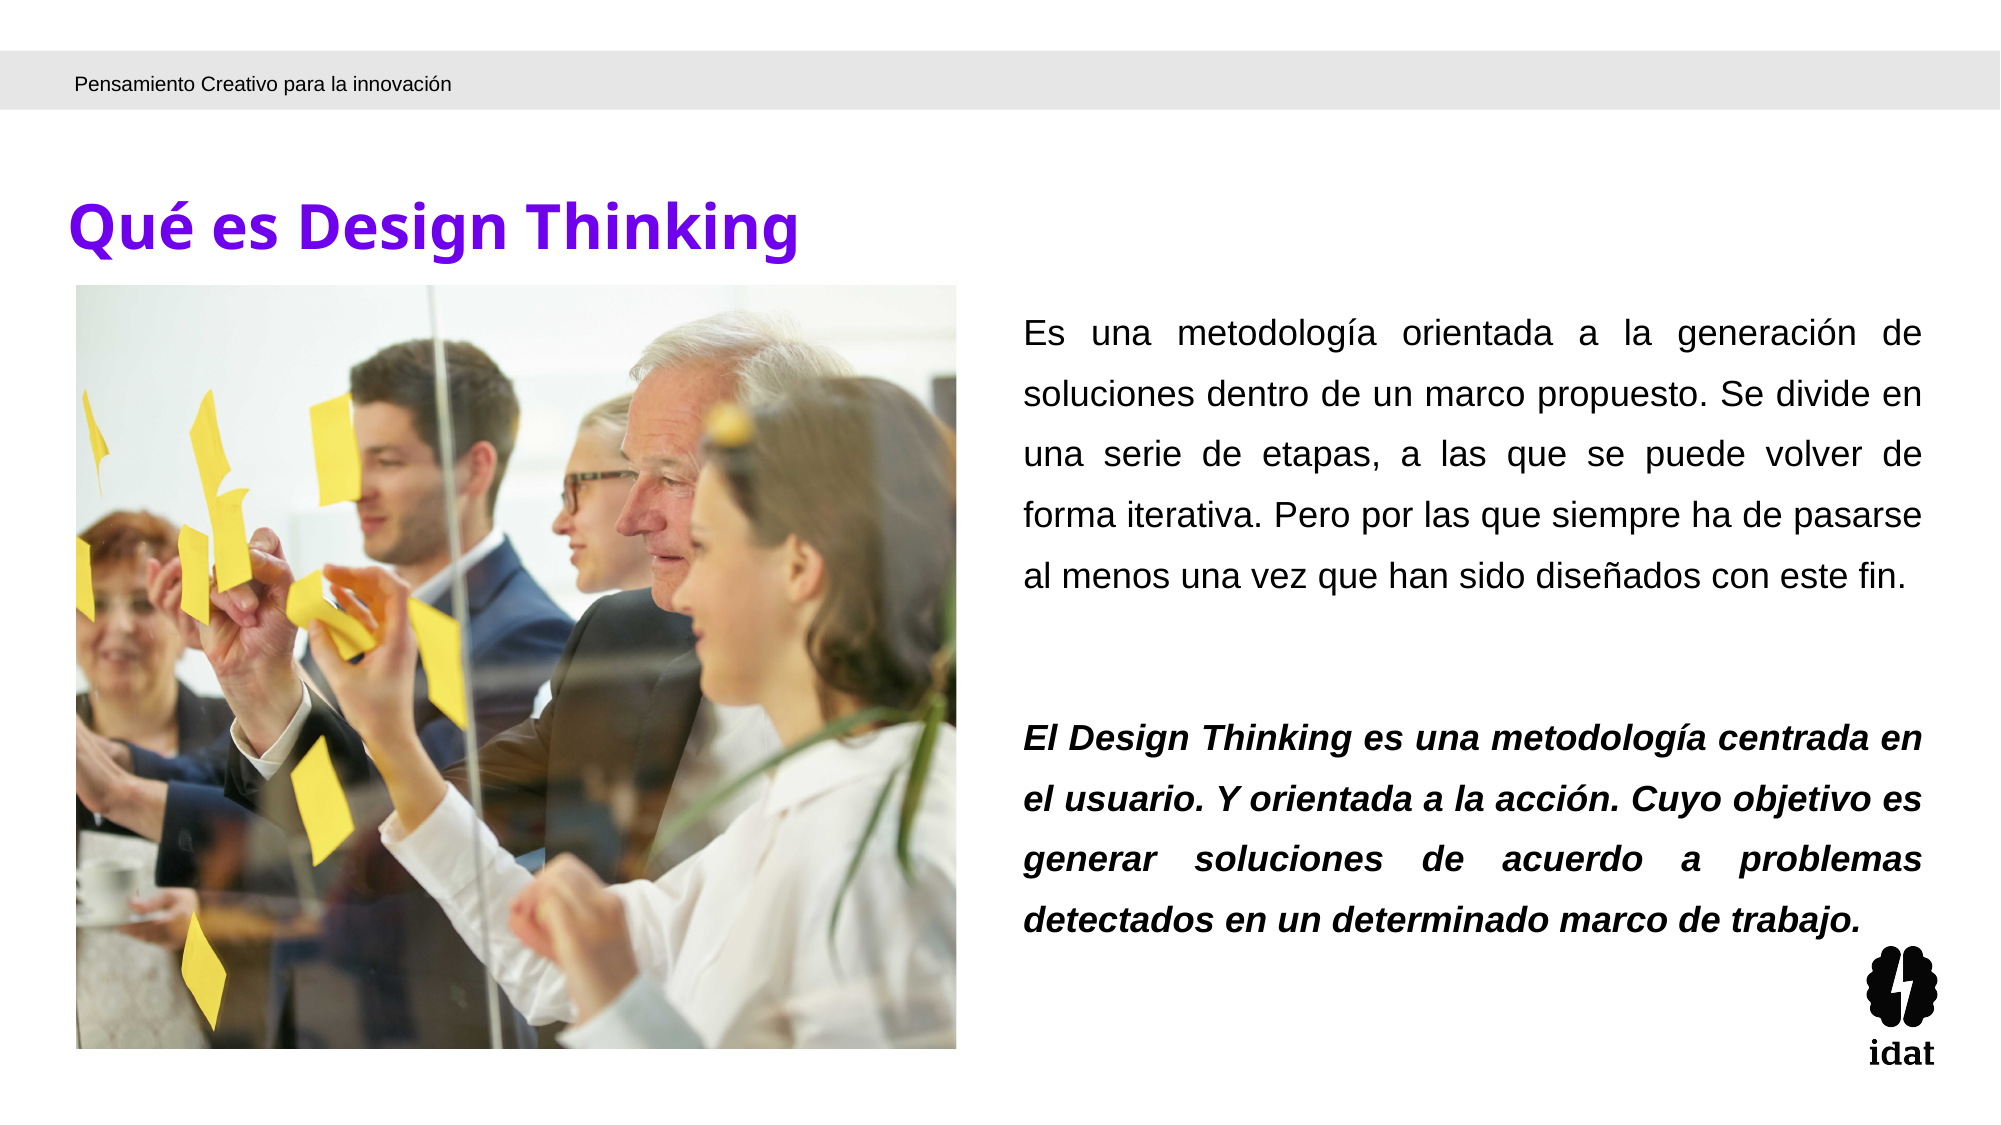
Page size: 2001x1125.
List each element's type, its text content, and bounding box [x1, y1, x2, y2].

picture [1866, 946, 1938, 1065]
list Qué es Design Thinking [67, 194, 967, 274]
list Es una metodología orientada a la generación de soluciones dentro de un marco propuesto. Se divide en una serie de etapas, a las que se puede volver de forma iterativa. Pero por las que siempre ha de pasarse al menos una vez que han sido diseñados con este fin. El Design Thinking es una metodología centrada en el usuario. Y orientada a la acción. Cuyo objetivo es generar soluciones de acuerdo a problemas detectados en un determinado marco de trabajo. [1023, 292, 1925, 987]
picture [76, 285, 957, 1049]
list Pensamiento Creativo para la innovación [74, 58, 690, 106]
